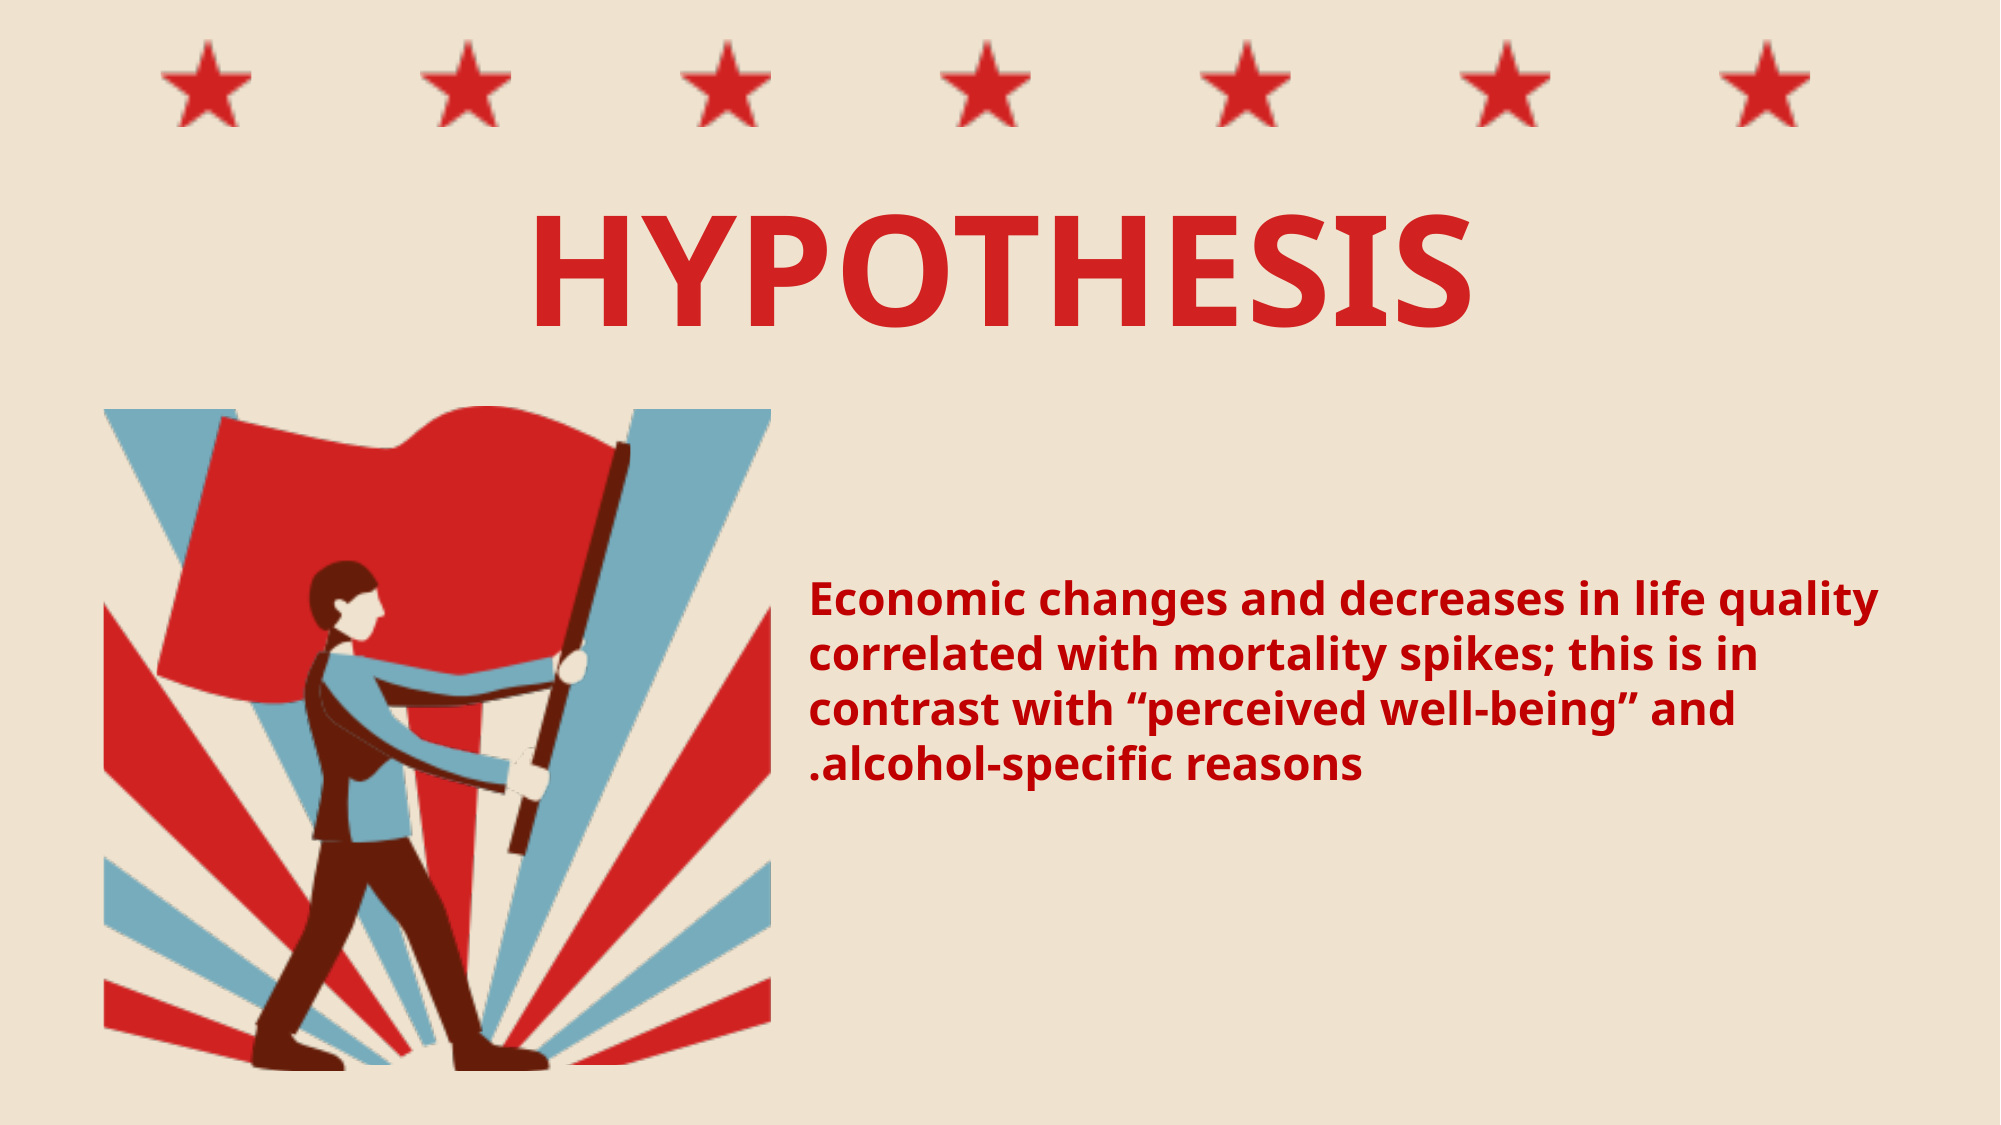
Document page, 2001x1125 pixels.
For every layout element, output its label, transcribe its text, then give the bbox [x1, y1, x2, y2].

picture [1459, 39, 1551, 127]
picture [679, 39, 771, 127]
picture [420, 39, 512, 127]
picture [1199, 39, 1291, 127]
picture [939, 39, 1031, 127]
picture [1719, 39, 1811, 127]
text_box HYPOTHESIS [0, 165, 2000, 366]
picture [103, 406, 771, 1071]
picture [160, 39, 252, 127]
text_box Economic changes and decreases in life quality correlated with mortality spikes; this is in contrast with “perceived well-being” and alcohol-specific reasons. [793, 562, 1939, 798]
